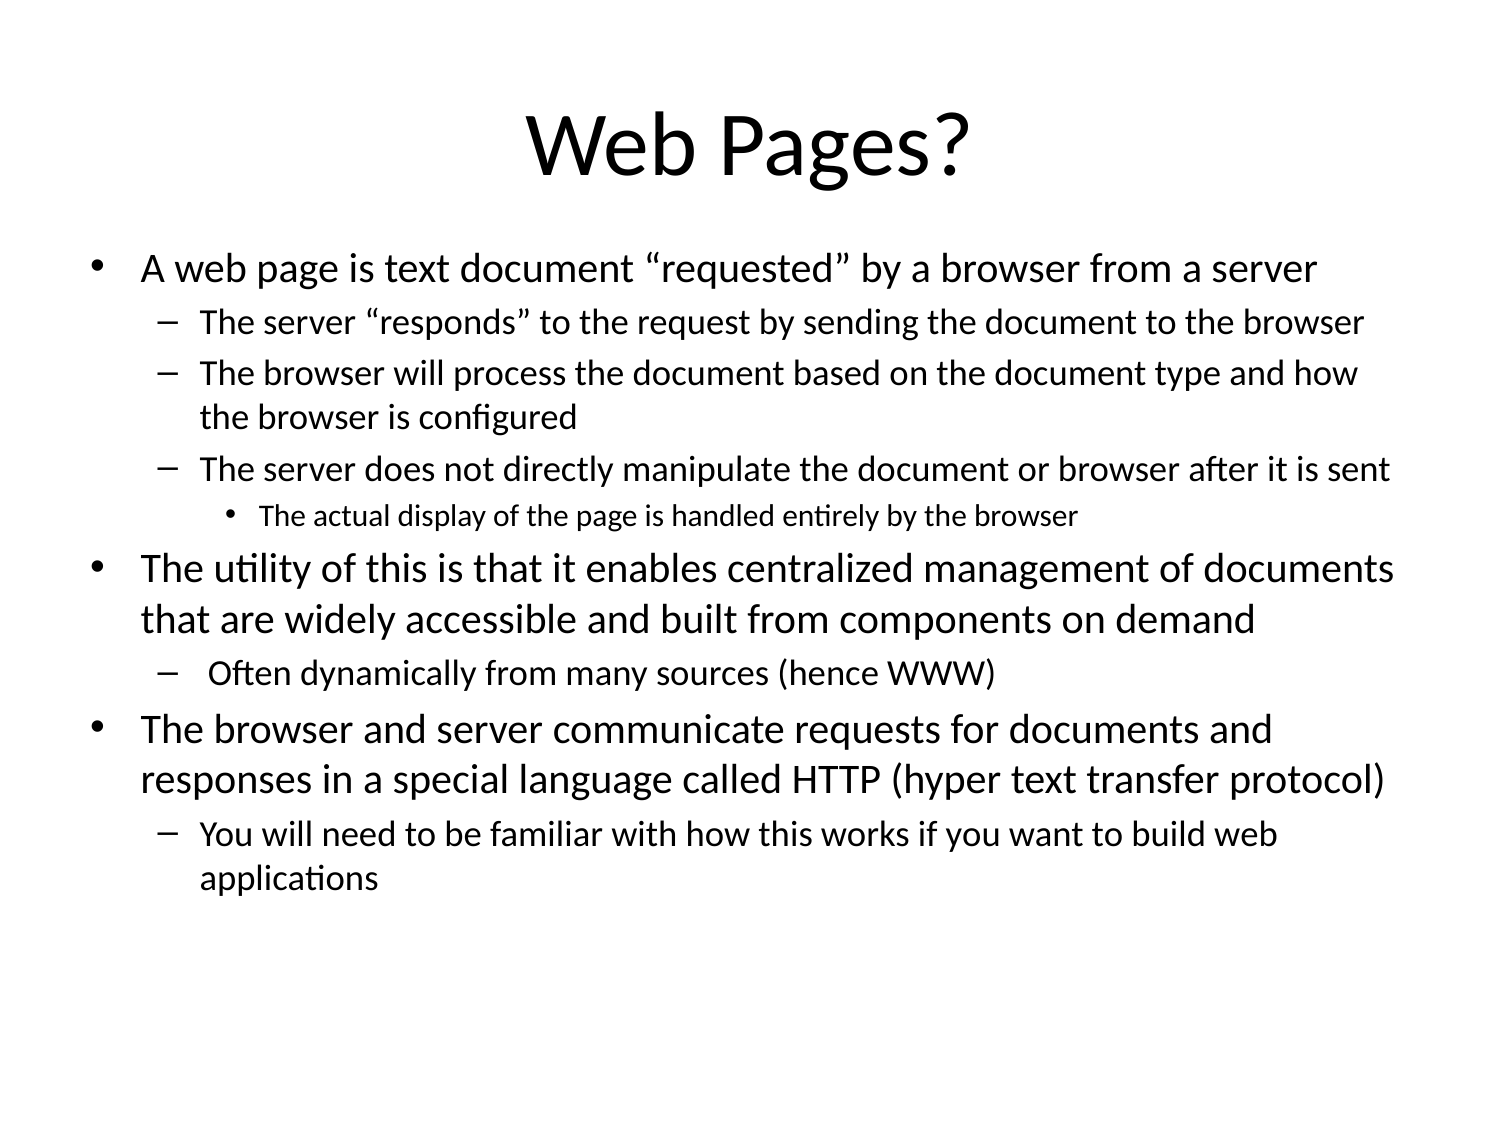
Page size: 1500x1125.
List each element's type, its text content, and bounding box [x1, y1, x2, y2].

list A web page is text document “requested” by a browser from a server The server “responds” to the request by sending the document to the browser The browser will process the document based on the document type and how the browser is configured The server does not directly manipulate the document or browser after it is sent The actual display of the page is handled entirely by the browser The utility of this is that it enables centralized management of documents that are widely accessible and built from components on demand Often dynamically from many sources (hence WWW) The browser and server communicate requests for documents and responses in a special language called HTTP (hyper text transfer protocol) You will need to be familiar with how this works if you want to build web applications [75, 232, 1425, 1080]
title Web Pages? [75, 45, 1425, 232]
